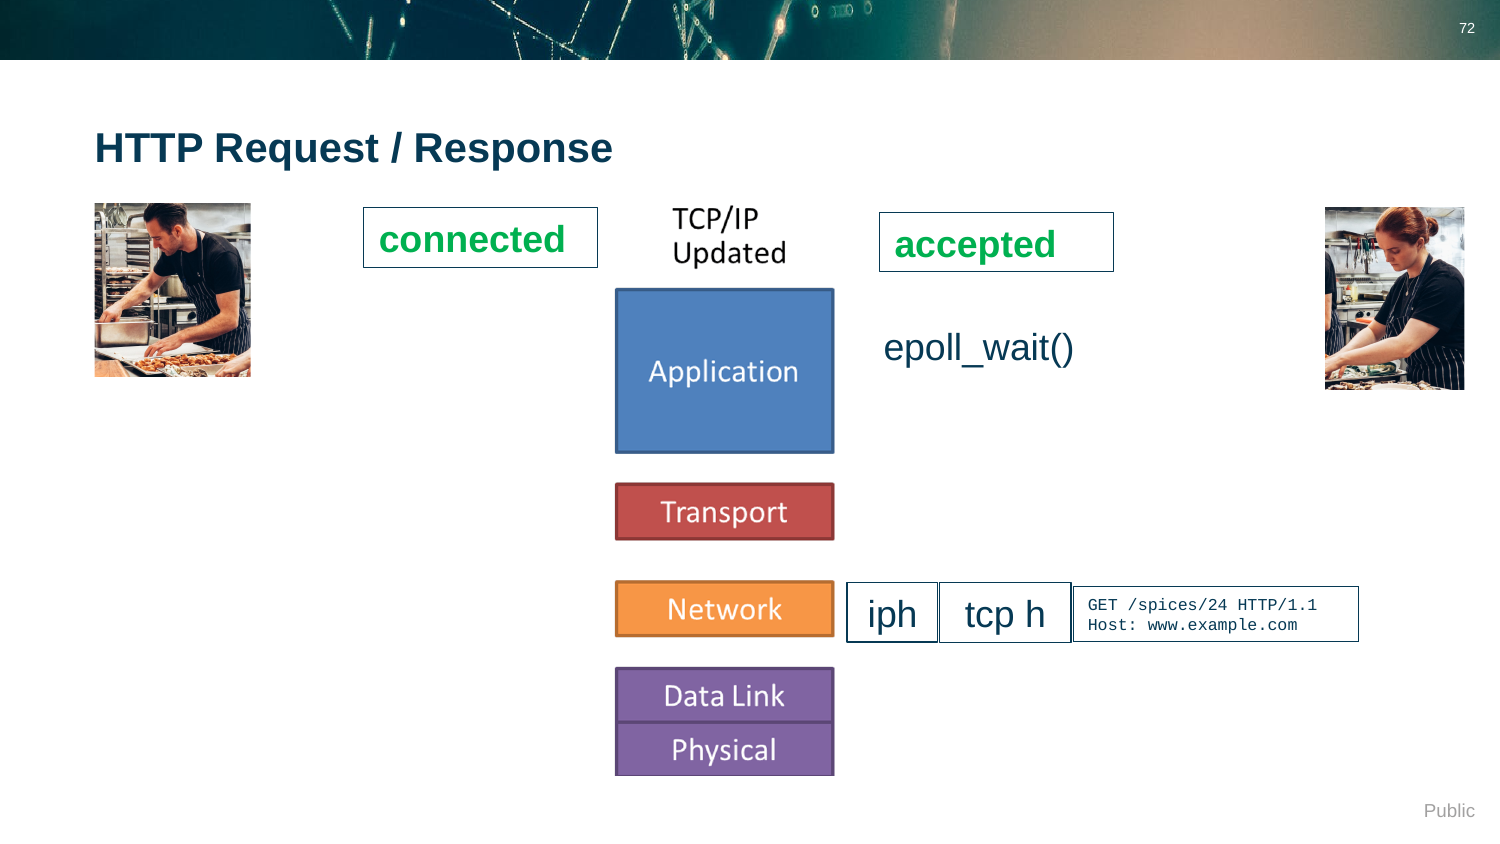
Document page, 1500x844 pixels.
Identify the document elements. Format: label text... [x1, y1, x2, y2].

title HTTP Request / Response [94, 126, 1405, 208]
picture [609, 204, 843, 780]
text_box GET /spices/24 HTTP/1.1 Host: www.example.com [1073, 586, 1359, 642]
text_box epoll_wait() [868, 315, 1103, 376]
text_box [0, 0, 1500, 61]
picture [94, 203, 251, 377]
text_box connected [363, 207, 598, 268]
text_box tcp h [939, 582, 1072, 643]
footer Public [687, 776, 1491, 822]
picture [1325, 207, 1465, 390]
text_box iph [846, 582, 938, 642]
slide_number 72 [1152, 5, 1491, 51]
text_box accepted [879, 212, 1114, 272]
